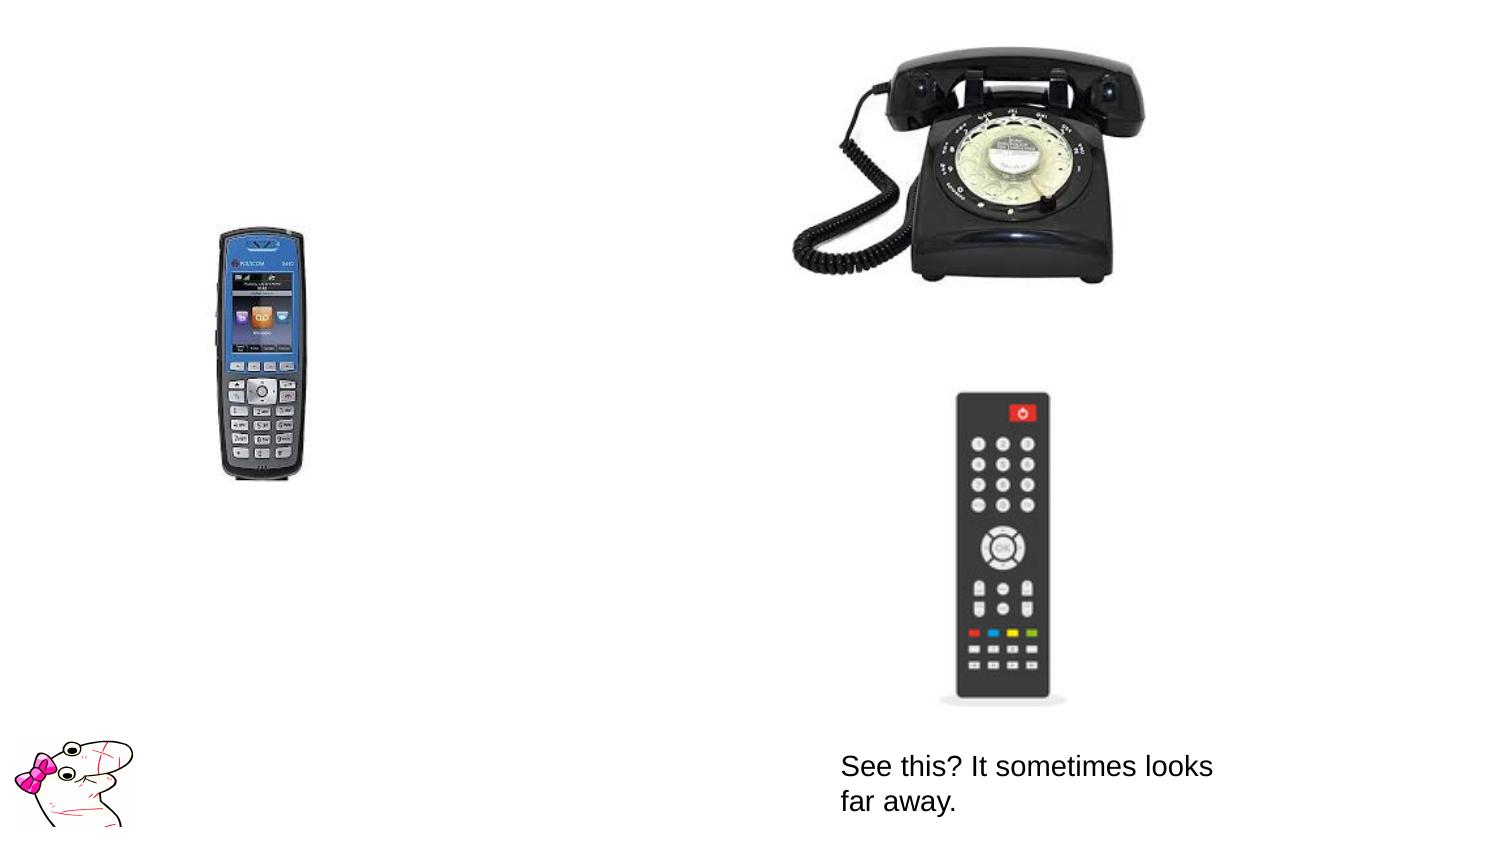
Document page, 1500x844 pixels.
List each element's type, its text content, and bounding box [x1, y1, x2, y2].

picture [909, 377, 1095, 707]
picture [790, 45, 1147, 286]
picture [13, 739, 134, 827]
picture [133, 225, 391, 483]
text_box See this? It sometimes looks far away. [833, 739, 1242, 825]
